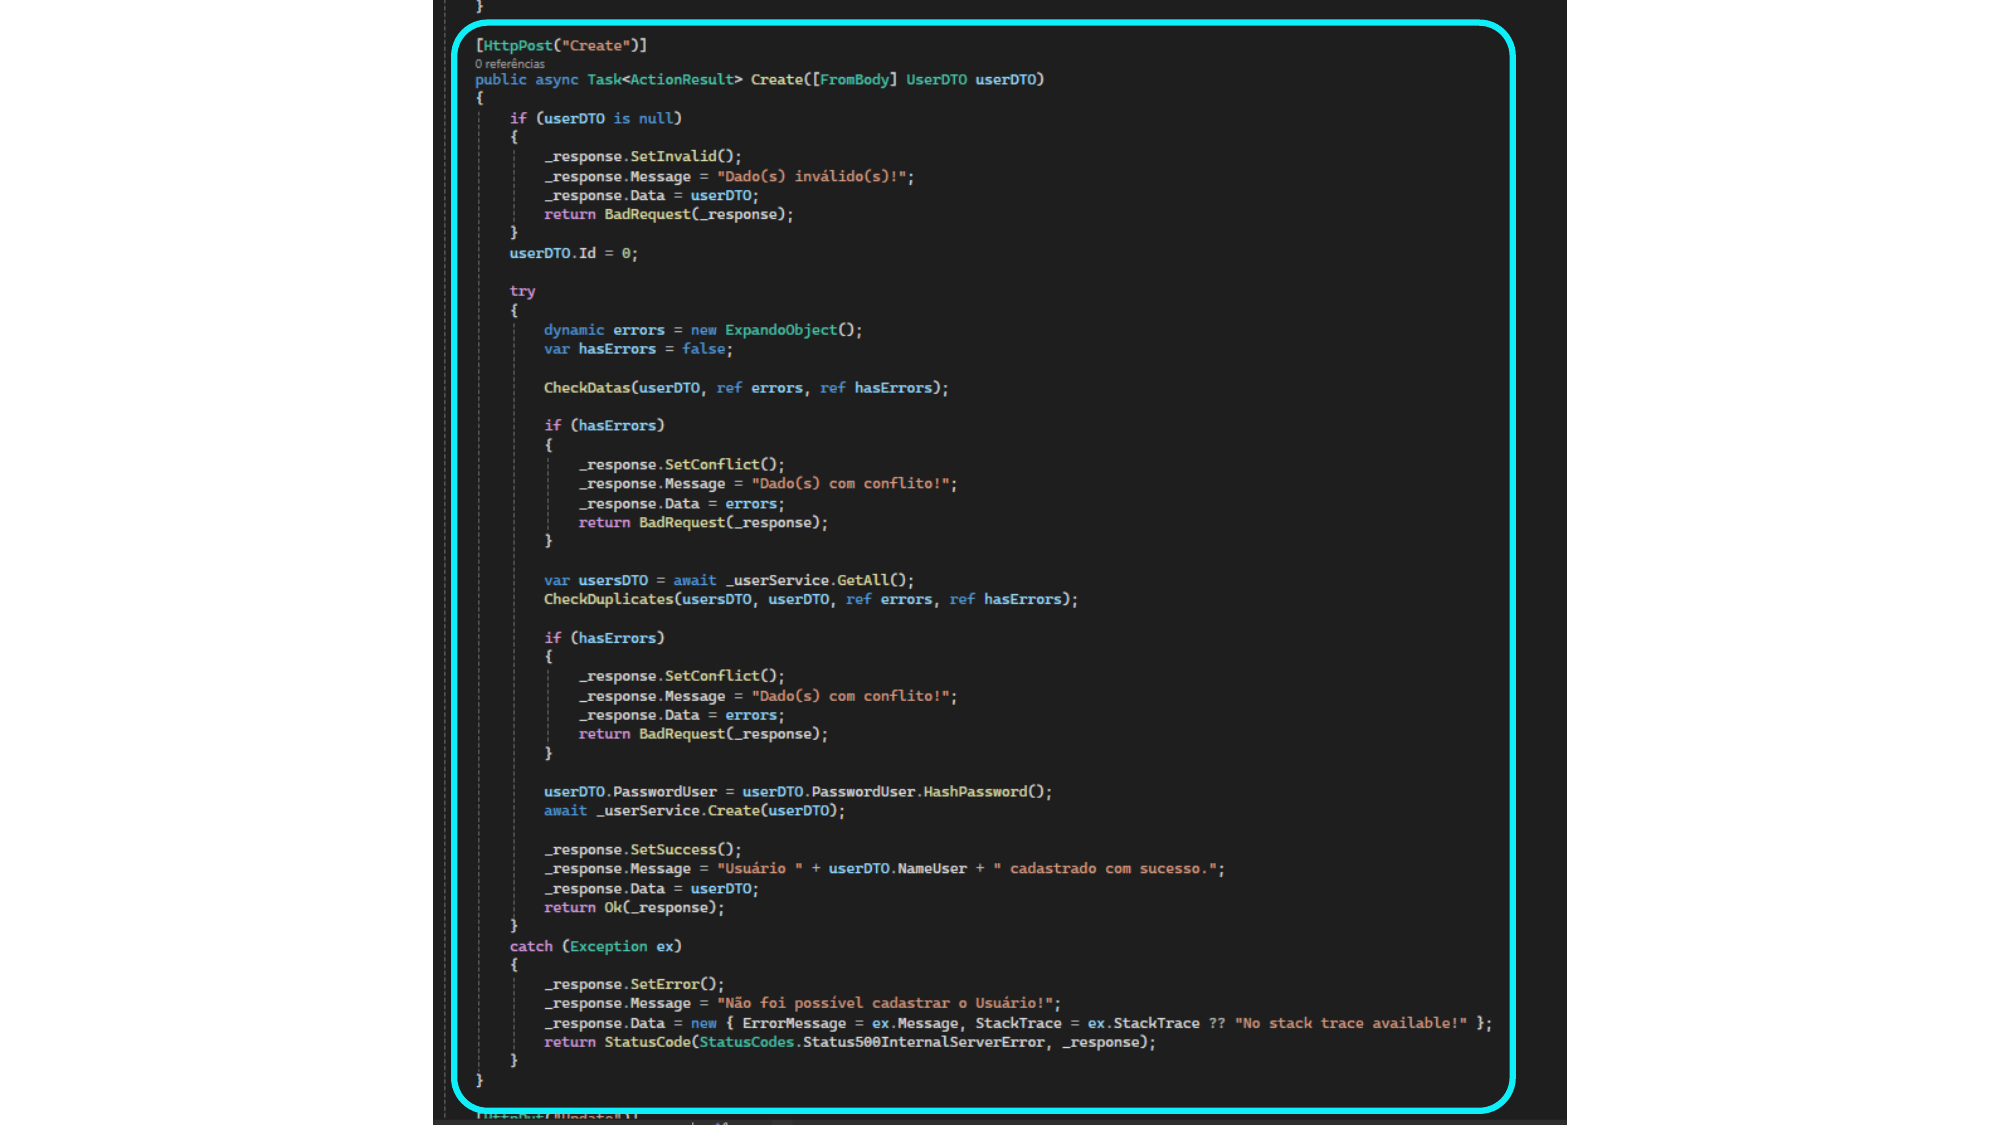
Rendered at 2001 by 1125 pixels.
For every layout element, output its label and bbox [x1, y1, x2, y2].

picture [433, 0, 1567, 1125]
